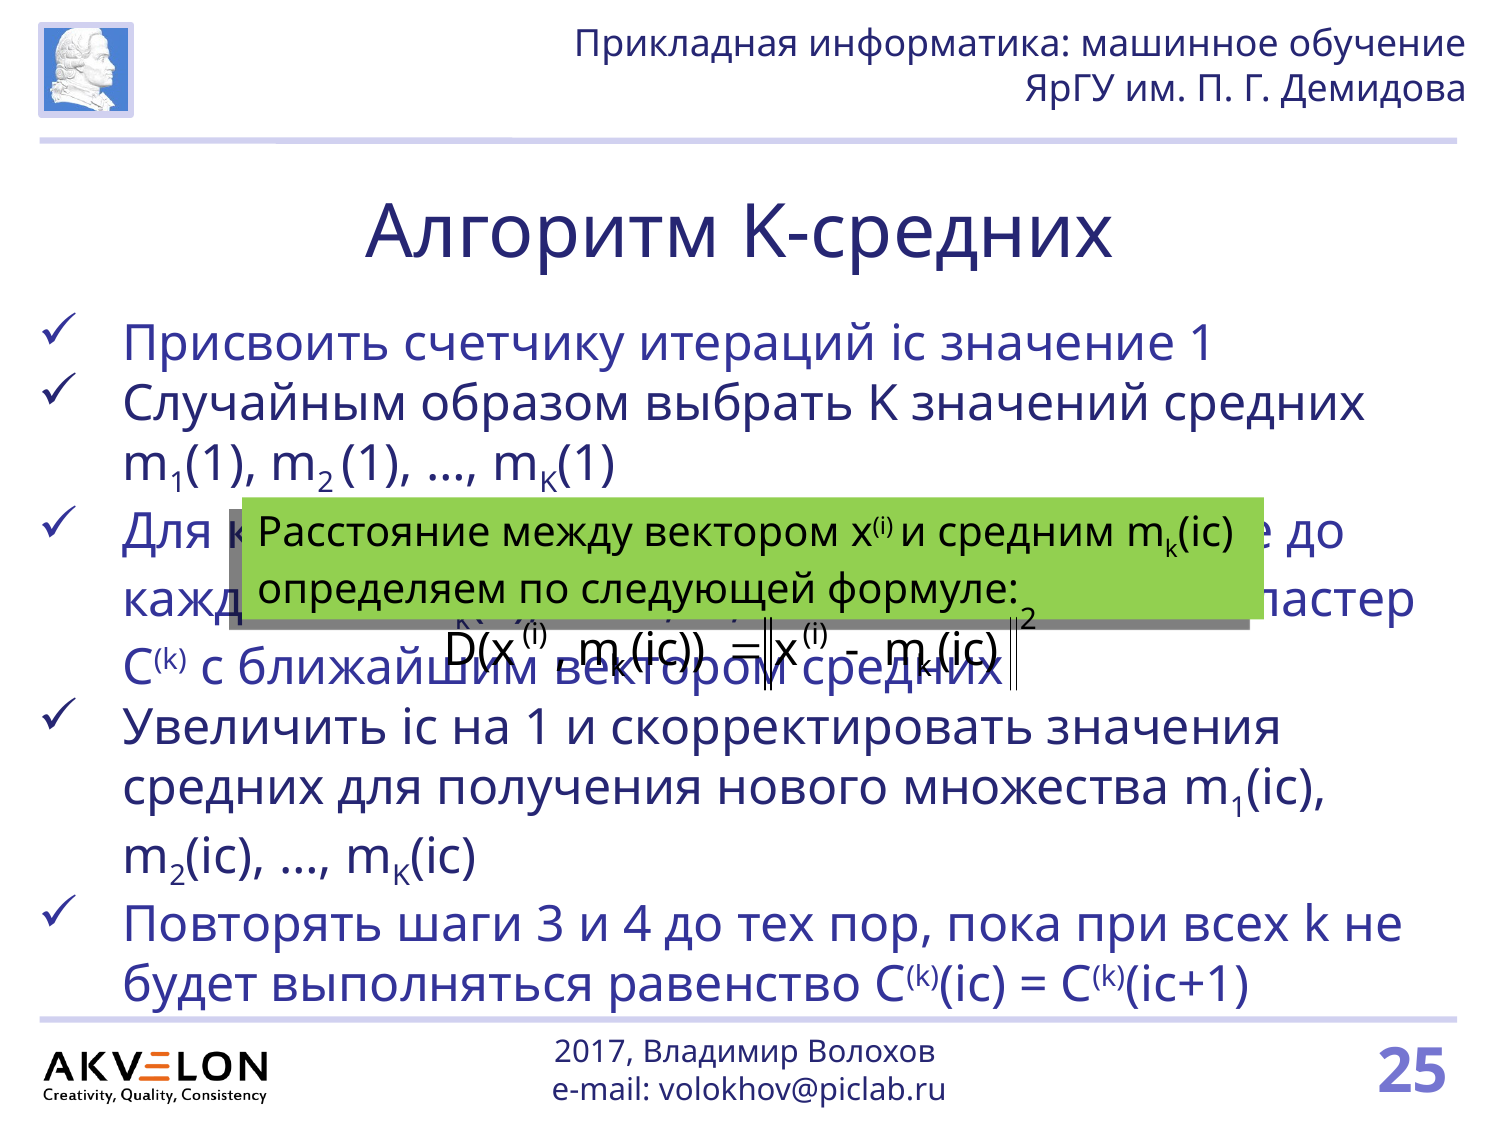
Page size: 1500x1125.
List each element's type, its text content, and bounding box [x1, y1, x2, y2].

footer 2017, Владимир Волохов e-mail: volokhov@piclab.ru [526, 1031, 973, 1107]
picture [39, 23, 131, 117]
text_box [441, 599, 1046, 699]
text_box Расстояние между вектором x(i) и средним mk(ic) определяем по следующей формуле: [242, 497, 1264, 620]
picture [40, 1047, 268, 1107]
text_box Алгоритм K-средних [0, 175, 1500, 280]
text_box Присвоить счетчику итераций ic значение 1 Случайным образом выбрать K значений средних m1(1), m2 (1), …, mK(1) Для каждого вектора x(i) вычислить расстояние до каждого из mk(1), k = 1, …, K и поместить x(i) в кластер C(k) с ближайшим вектором средних Увеличить ic на 1 и скорректировать значения средних для получения нового множества m1(ic), m2(ic), …, mK(ic) Повторять шаги 3 и 4 до тех пор, пока при всех k не будет выполняться равенство C(k)(ic) = C(k)(ic+1) [23, 302, 1465, 1019]
text_box Прикладная информатика: машинное обучение ЯрГУ им. П. Г. Демидова [559, 11, 1482, 116]
text_box 25 [1362, 1022, 1464, 1113]
